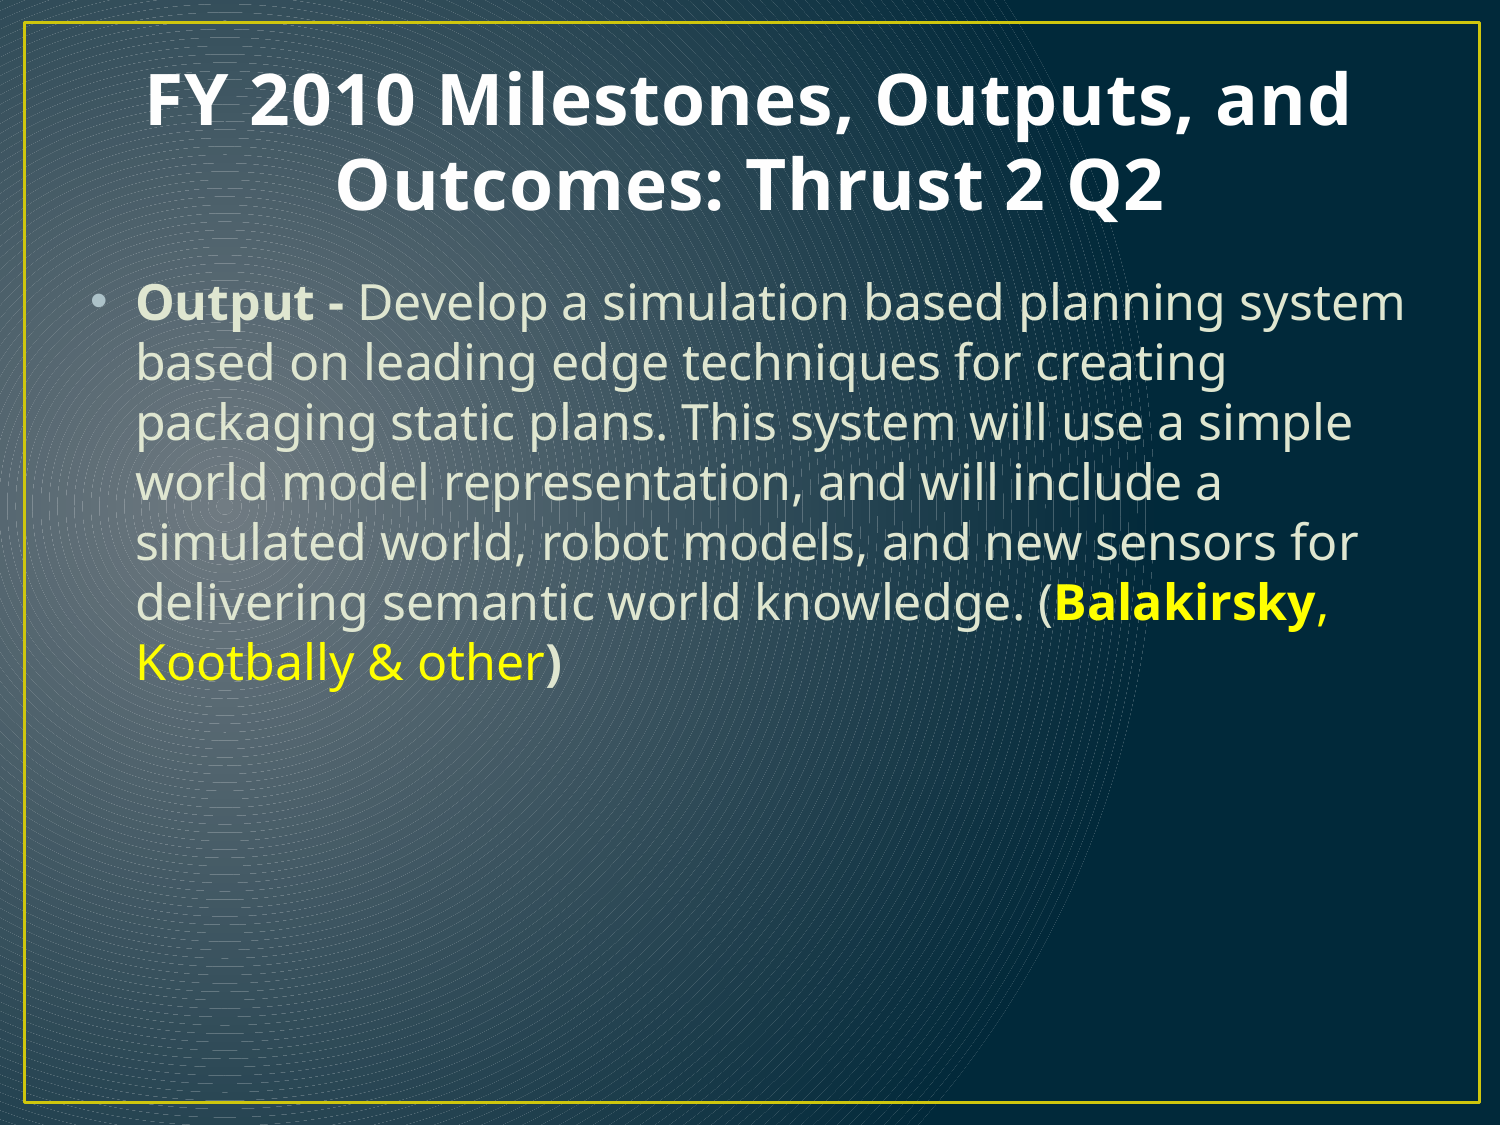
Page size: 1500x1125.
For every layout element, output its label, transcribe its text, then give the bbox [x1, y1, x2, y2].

title FY 2010 Milestones, Outputs, and Outcomes: Thrust 2 Q2 [75, 45, 1425, 233]
list Output - Develop a simulation based planning system based on leading edge techniques for creating packaging static plans. This system will use a simple world model representation, and will include a simulated world, robot models, and new sensors for delivering semantic world knowledge. (Balakirsky, Kootbally & other) [75, 262, 1425, 1005]
